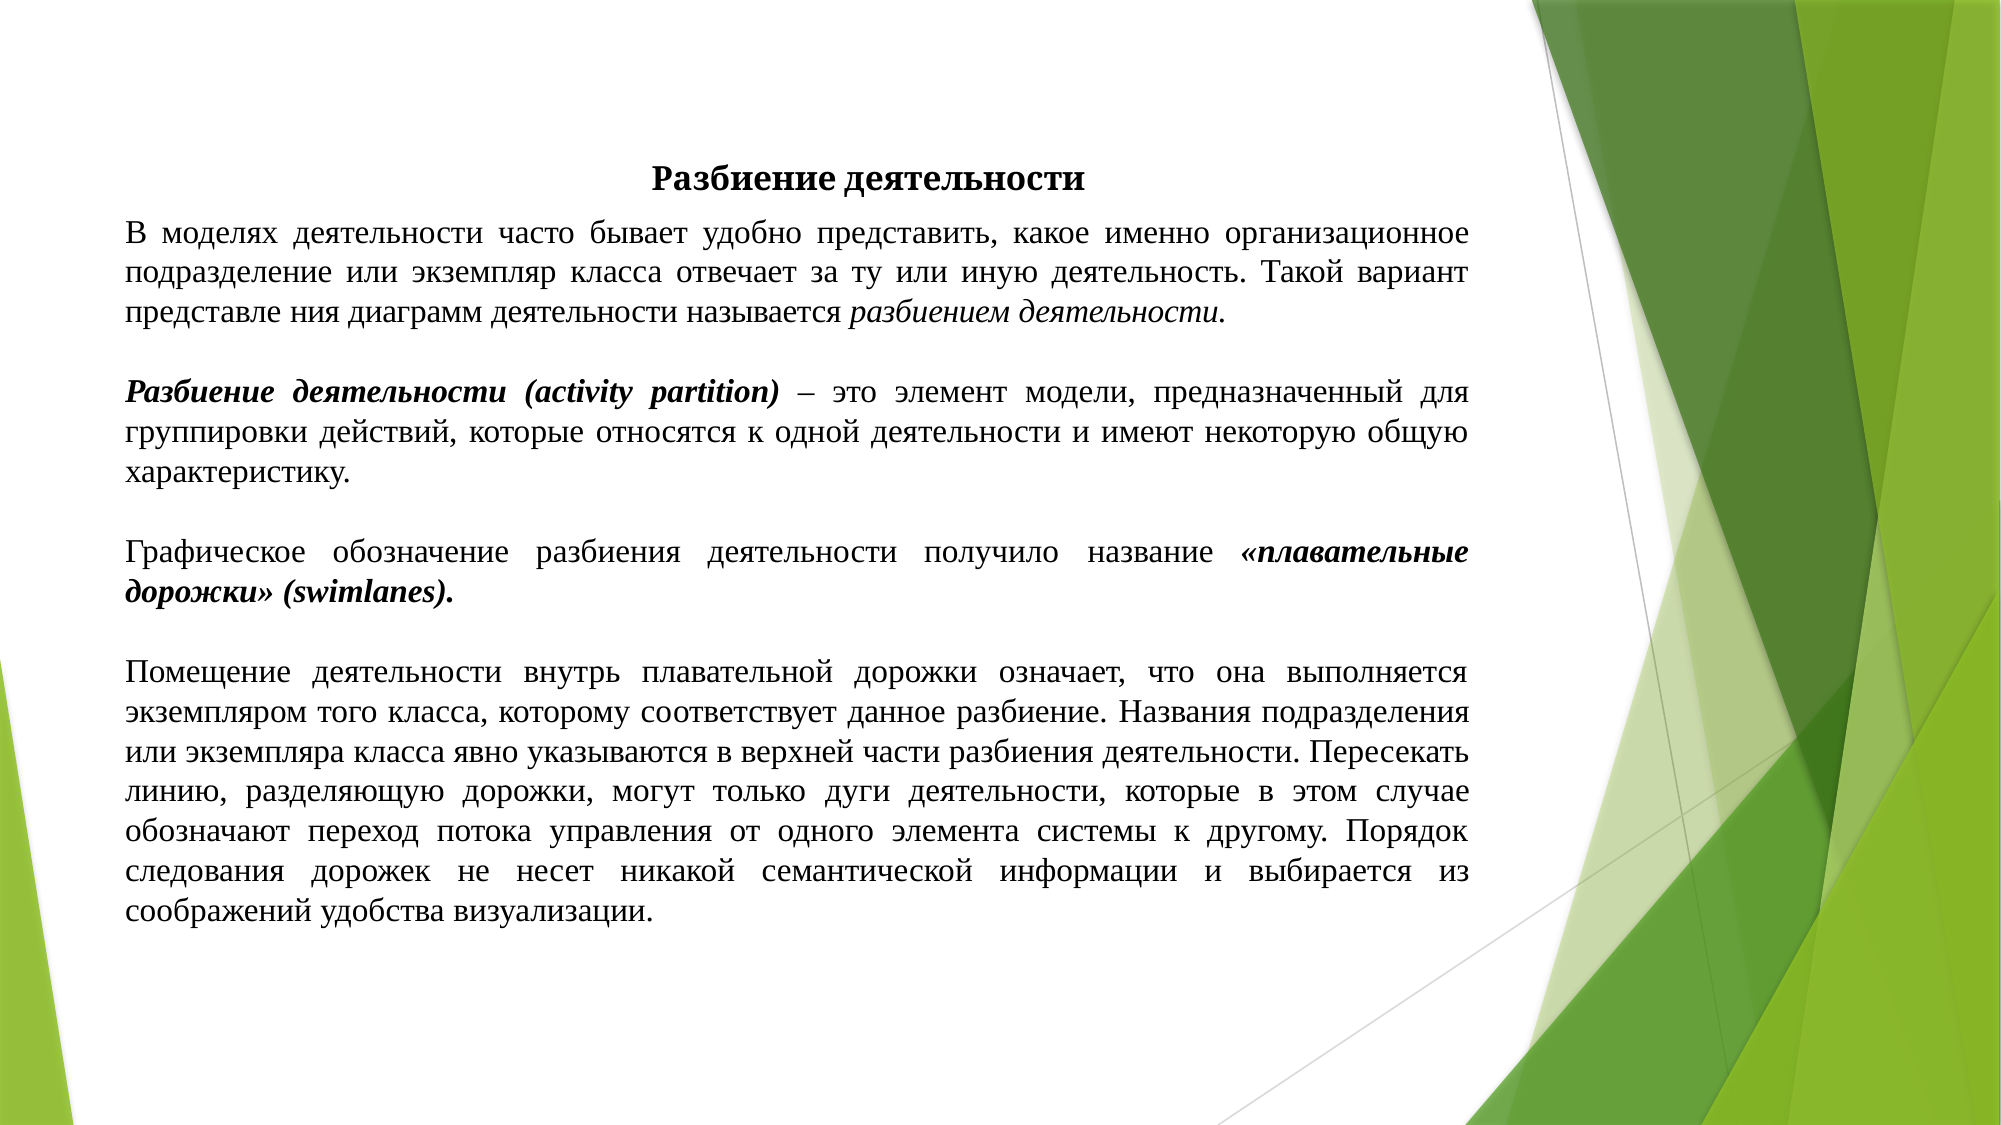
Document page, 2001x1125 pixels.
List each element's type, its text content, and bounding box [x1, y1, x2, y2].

text_box Разбиение деятельности В моделях деятельности часто бывает удобно представить, какое именно организационное подразделение или экземпляр класса отвечает за ту или иную деятельность. Такой вариант представле ния диаграмм деятельности называется разбиением деятельности. Разбиение деятельности (activity partition) – это элемент модели, предназначенный для группировки действий, которые относятся к одной деятельности и имеют некоторую общую характеристику. Графическое обозначение разбиения деятельности получило название «плавательные дорожки» (swimlanes). Помещение деятельности внутрь плавательной дорожки означает, что она выполняется экземпляром того класса, которому соответствует данное разбиение. Названия подразделения или экземпляра класса явно указываются в верхней части разбиения деятельности. Пересекать линию, разделяющую дорожки, могут только дуги деятельности, которые в этом случае обозначают переход потока управления от одного элемента системы к другому. Порядок следования дорожек не несет никакой семантической информации и выбирается из соображений удобства визуализации. [87, 149, 1500, 936]
